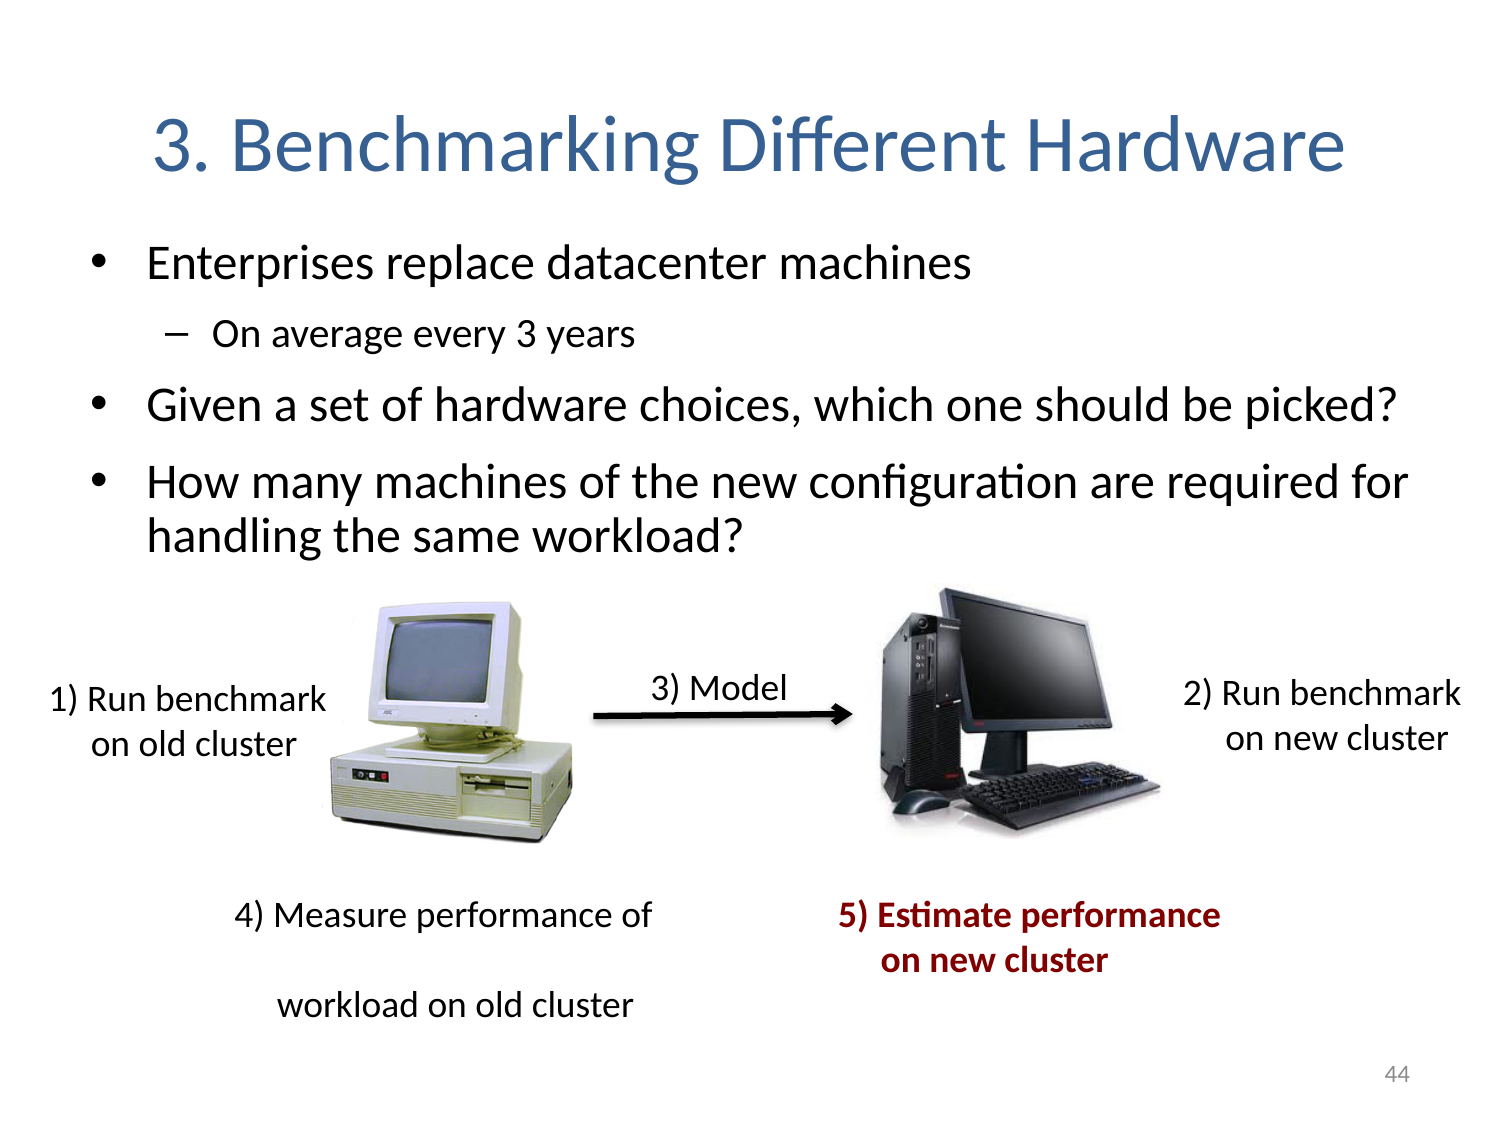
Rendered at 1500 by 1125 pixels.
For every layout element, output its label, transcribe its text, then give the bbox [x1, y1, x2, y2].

text_box 4) Measure performance of workload on old cluster [219, 882, 672, 1032]
text_box 5) Estimate performance on new cluster [823, 882, 1276, 987]
text_box 2) Run benchmark on new cluster [1168, 661, 1477, 766]
title 3. Benchmarking Different Hardware [75, 45, 1425, 228]
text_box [305, 569, 1164, 852]
text_box 1) Run benchmark on old cluster [33, 666, 300, 772]
slide_number 44 [1074, 1042, 1425, 1103]
list Enterprises replace datacenter machines On average every 3 years Given a set of hardware choices, which one should be picked? How many machines of the new configuration are required for handling the same workload? [75, 228, 1425, 513]
